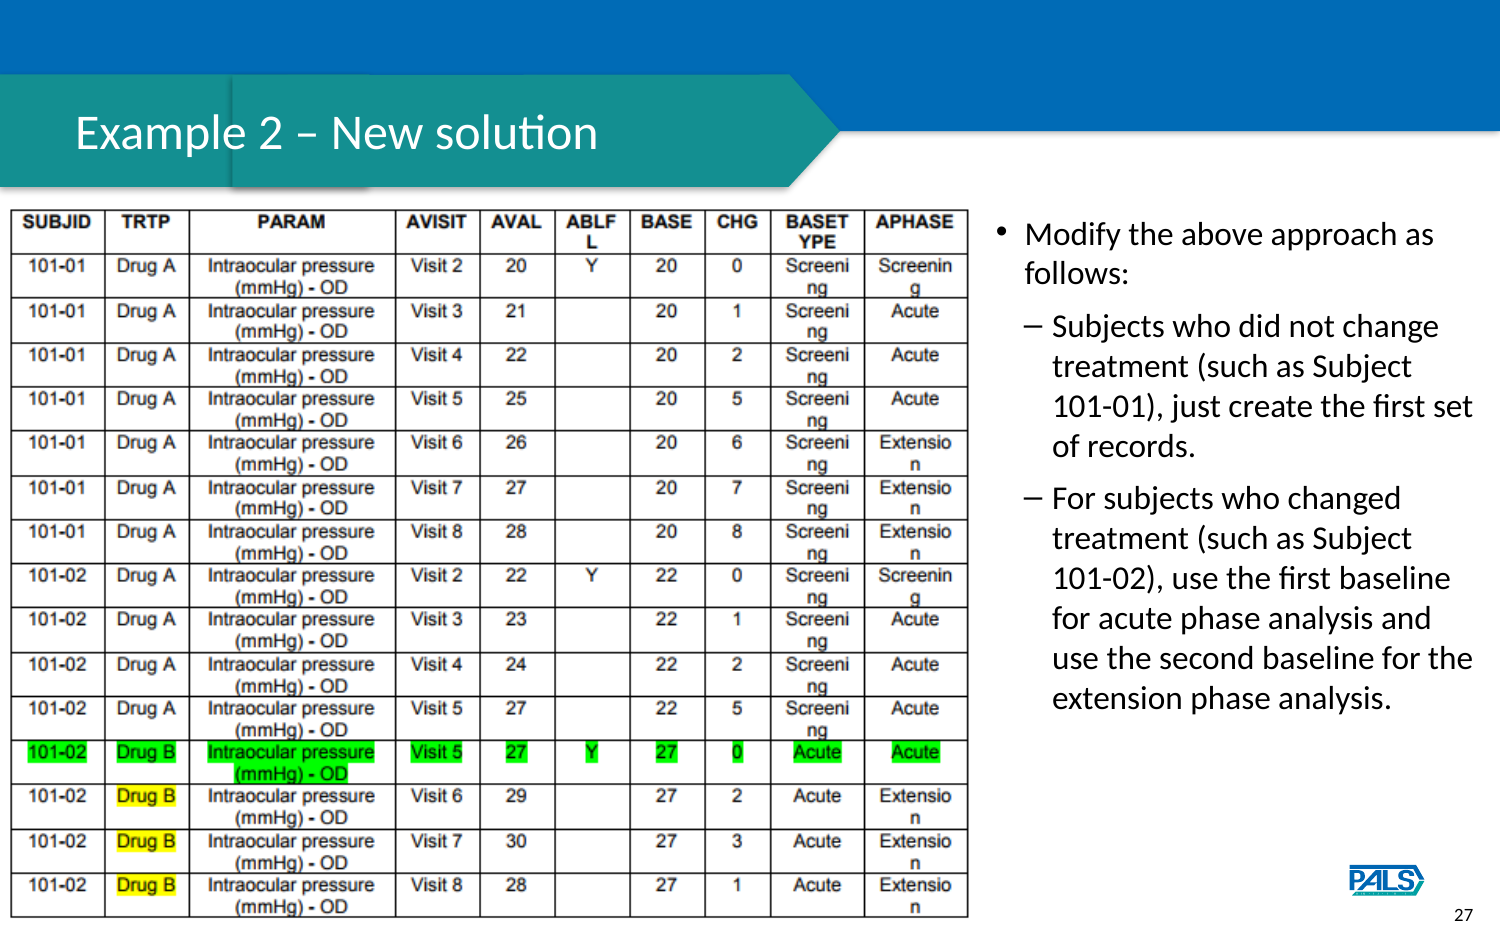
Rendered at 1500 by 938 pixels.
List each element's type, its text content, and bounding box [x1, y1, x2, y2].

title Example 2 – New solution [0, 73, 840, 186]
list Modify the above approach as follows: Subjects who did not change treatment (such as Subject 101-01), just create the first set of records. For subjects who changed treatment (such as Subject 101-02), use the first baseline for acute phase analysis and use the second baseline for the extension phase analysis. [995, 211, 1490, 878]
picture [5, 205, 976, 929]
